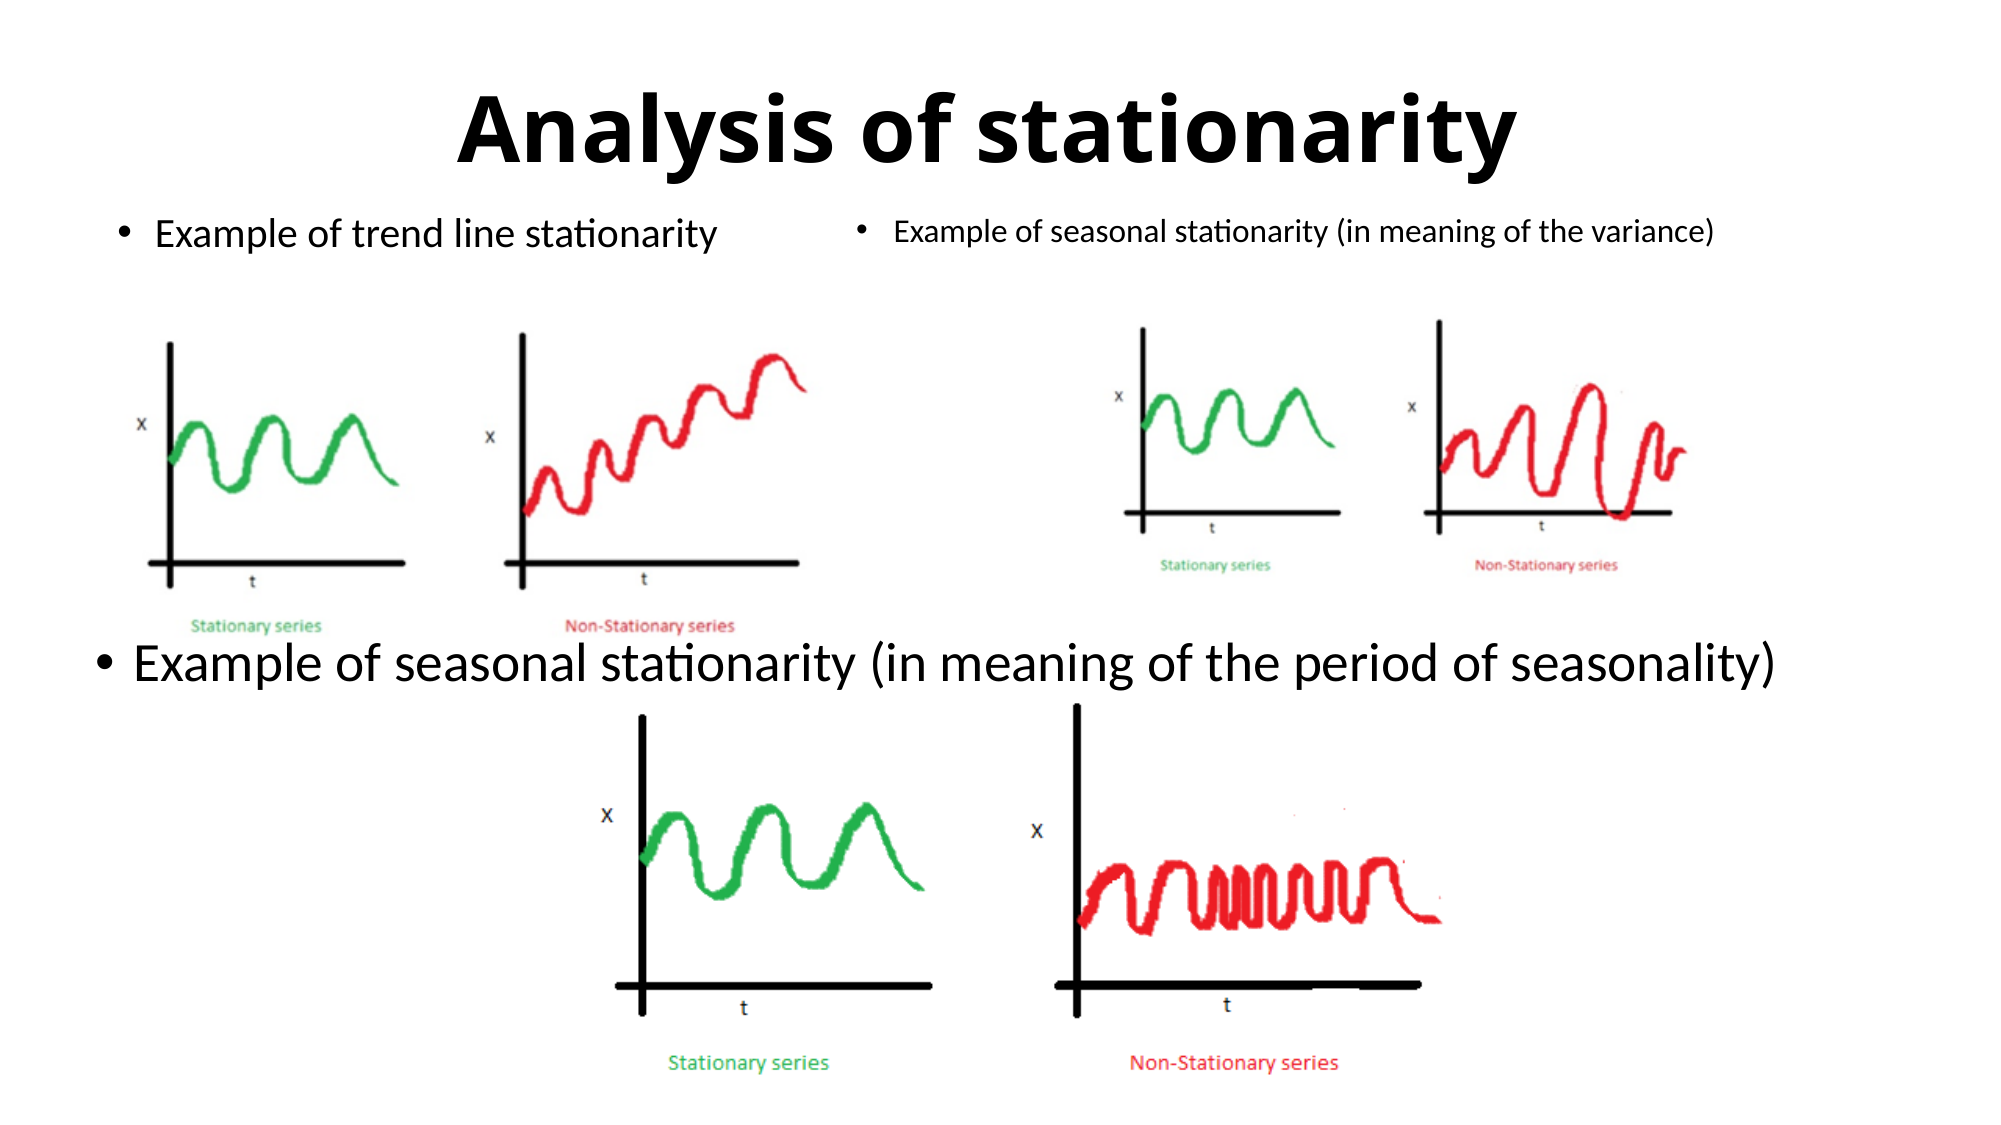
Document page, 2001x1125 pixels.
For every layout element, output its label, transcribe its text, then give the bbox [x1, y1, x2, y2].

text_box Example of seasonal stationarity (in meaning of the variance) [841, 205, 1914, 282]
list Example of trend line stationarity [102, 203, 1828, 279]
picture [584, 702, 1469, 1092]
picture [102, 279, 875, 695]
text_box Example of seasonal stationarity (in meaning of the period of seasonality) [80, 626, 1806, 703]
picture [1089, 285, 1726, 634]
title Analysis of stationarity [137, 59, 1863, 205]
